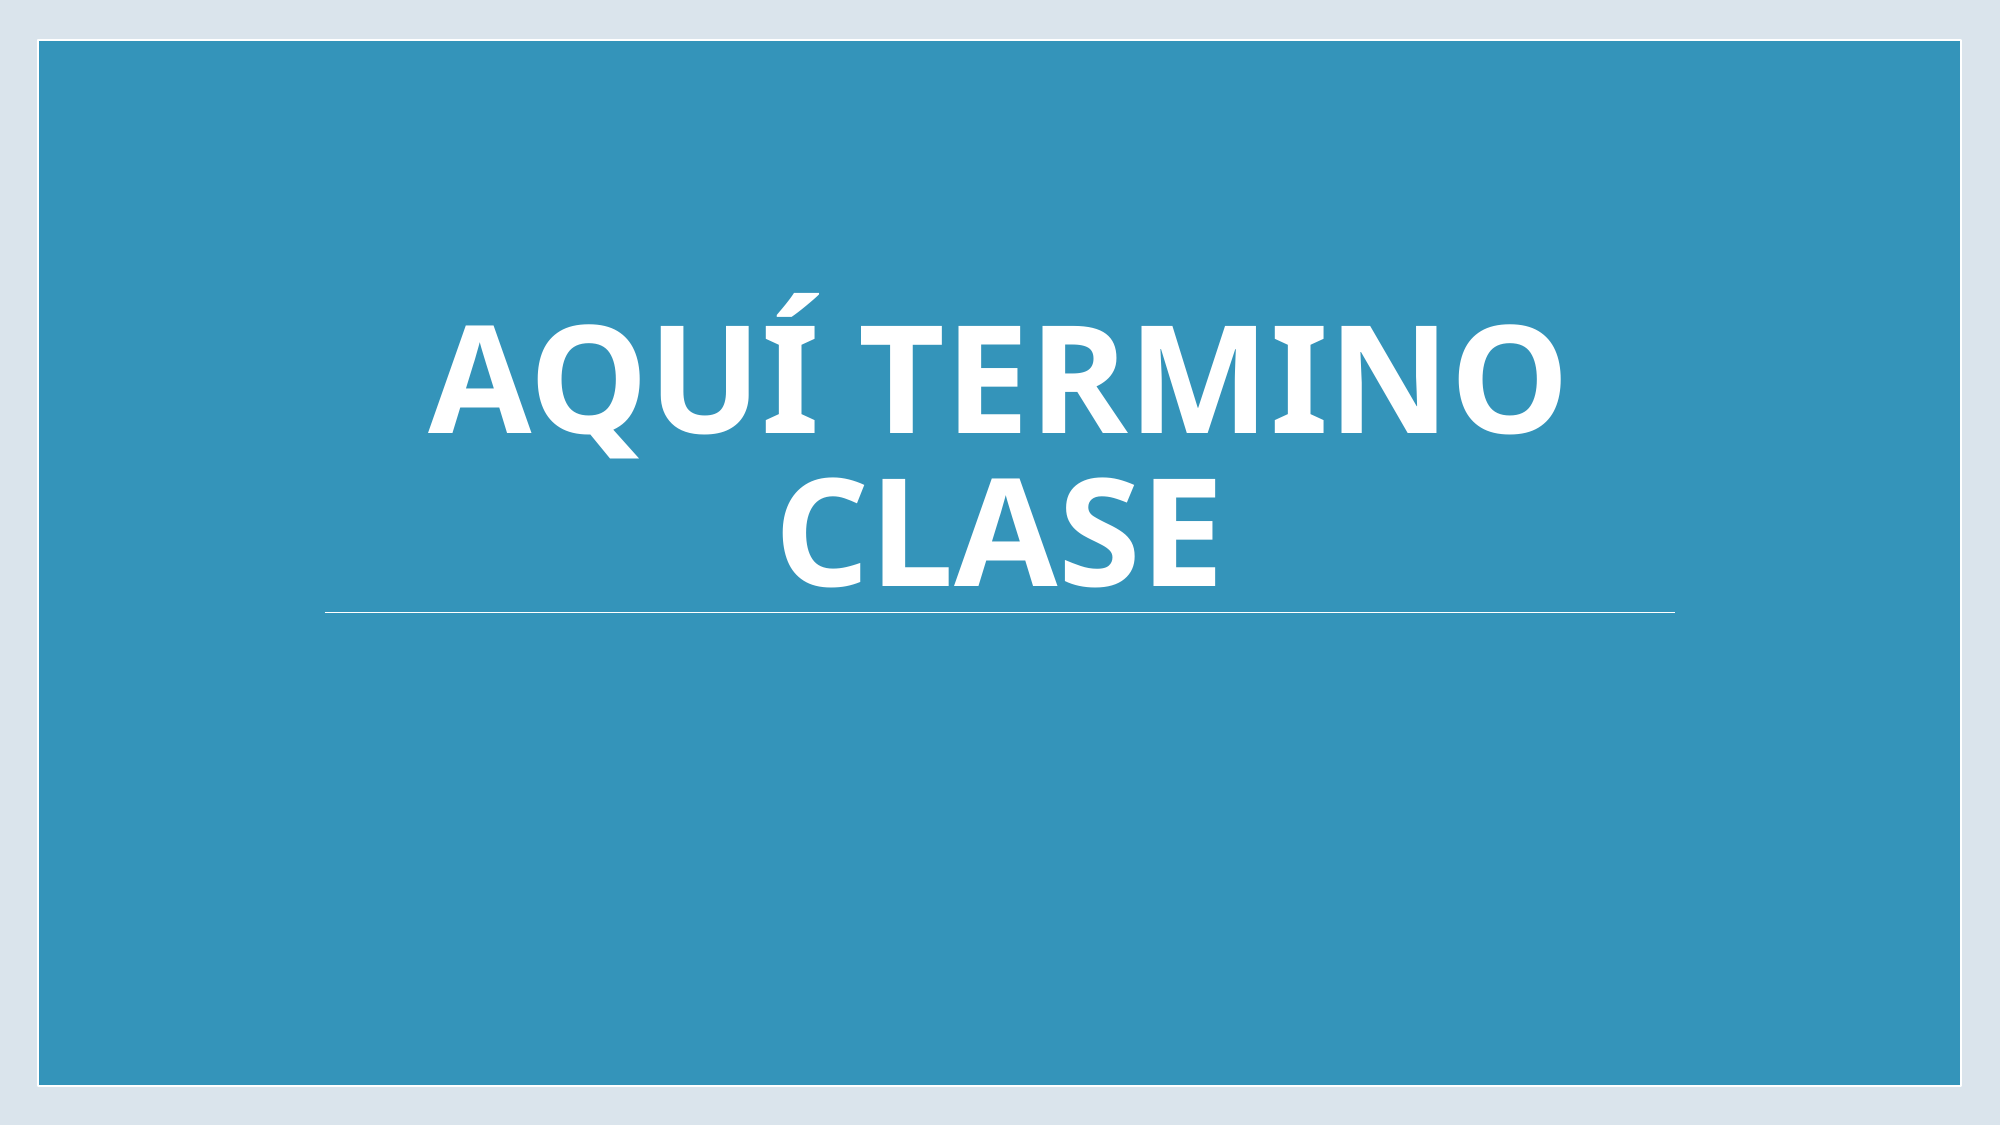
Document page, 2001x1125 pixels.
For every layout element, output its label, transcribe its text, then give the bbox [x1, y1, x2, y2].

title Aquí termino clase [182, 144, 1818, 625]
